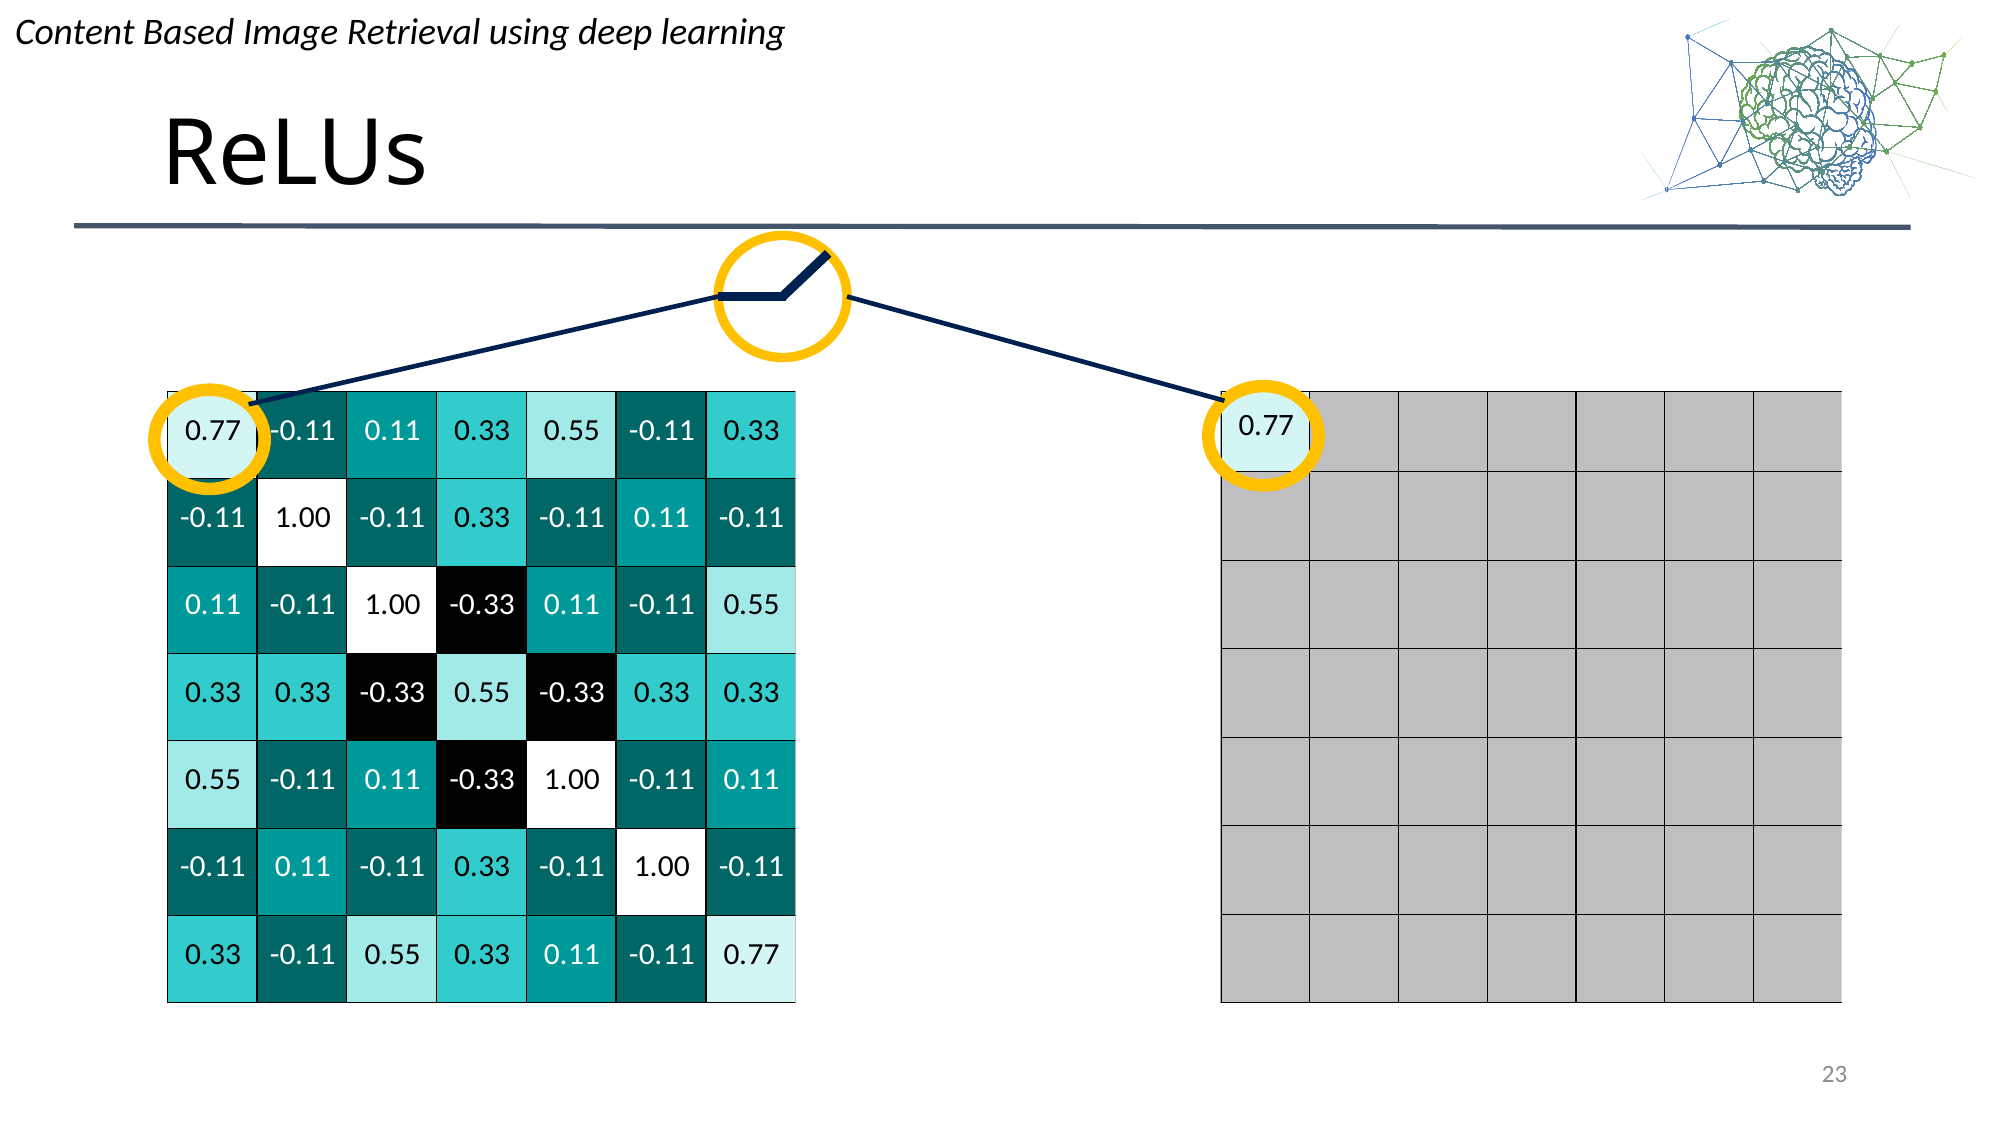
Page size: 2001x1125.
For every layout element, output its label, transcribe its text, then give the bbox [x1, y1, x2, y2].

picture [1220, 390, 1843, 1004]
text_box 23 [1412, 1042, 1863, 1103]
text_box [154, 235, 1319, 489]
title ReLUs [146, 46, 1872, 264]
picture [166, 489, 797, 1004]
